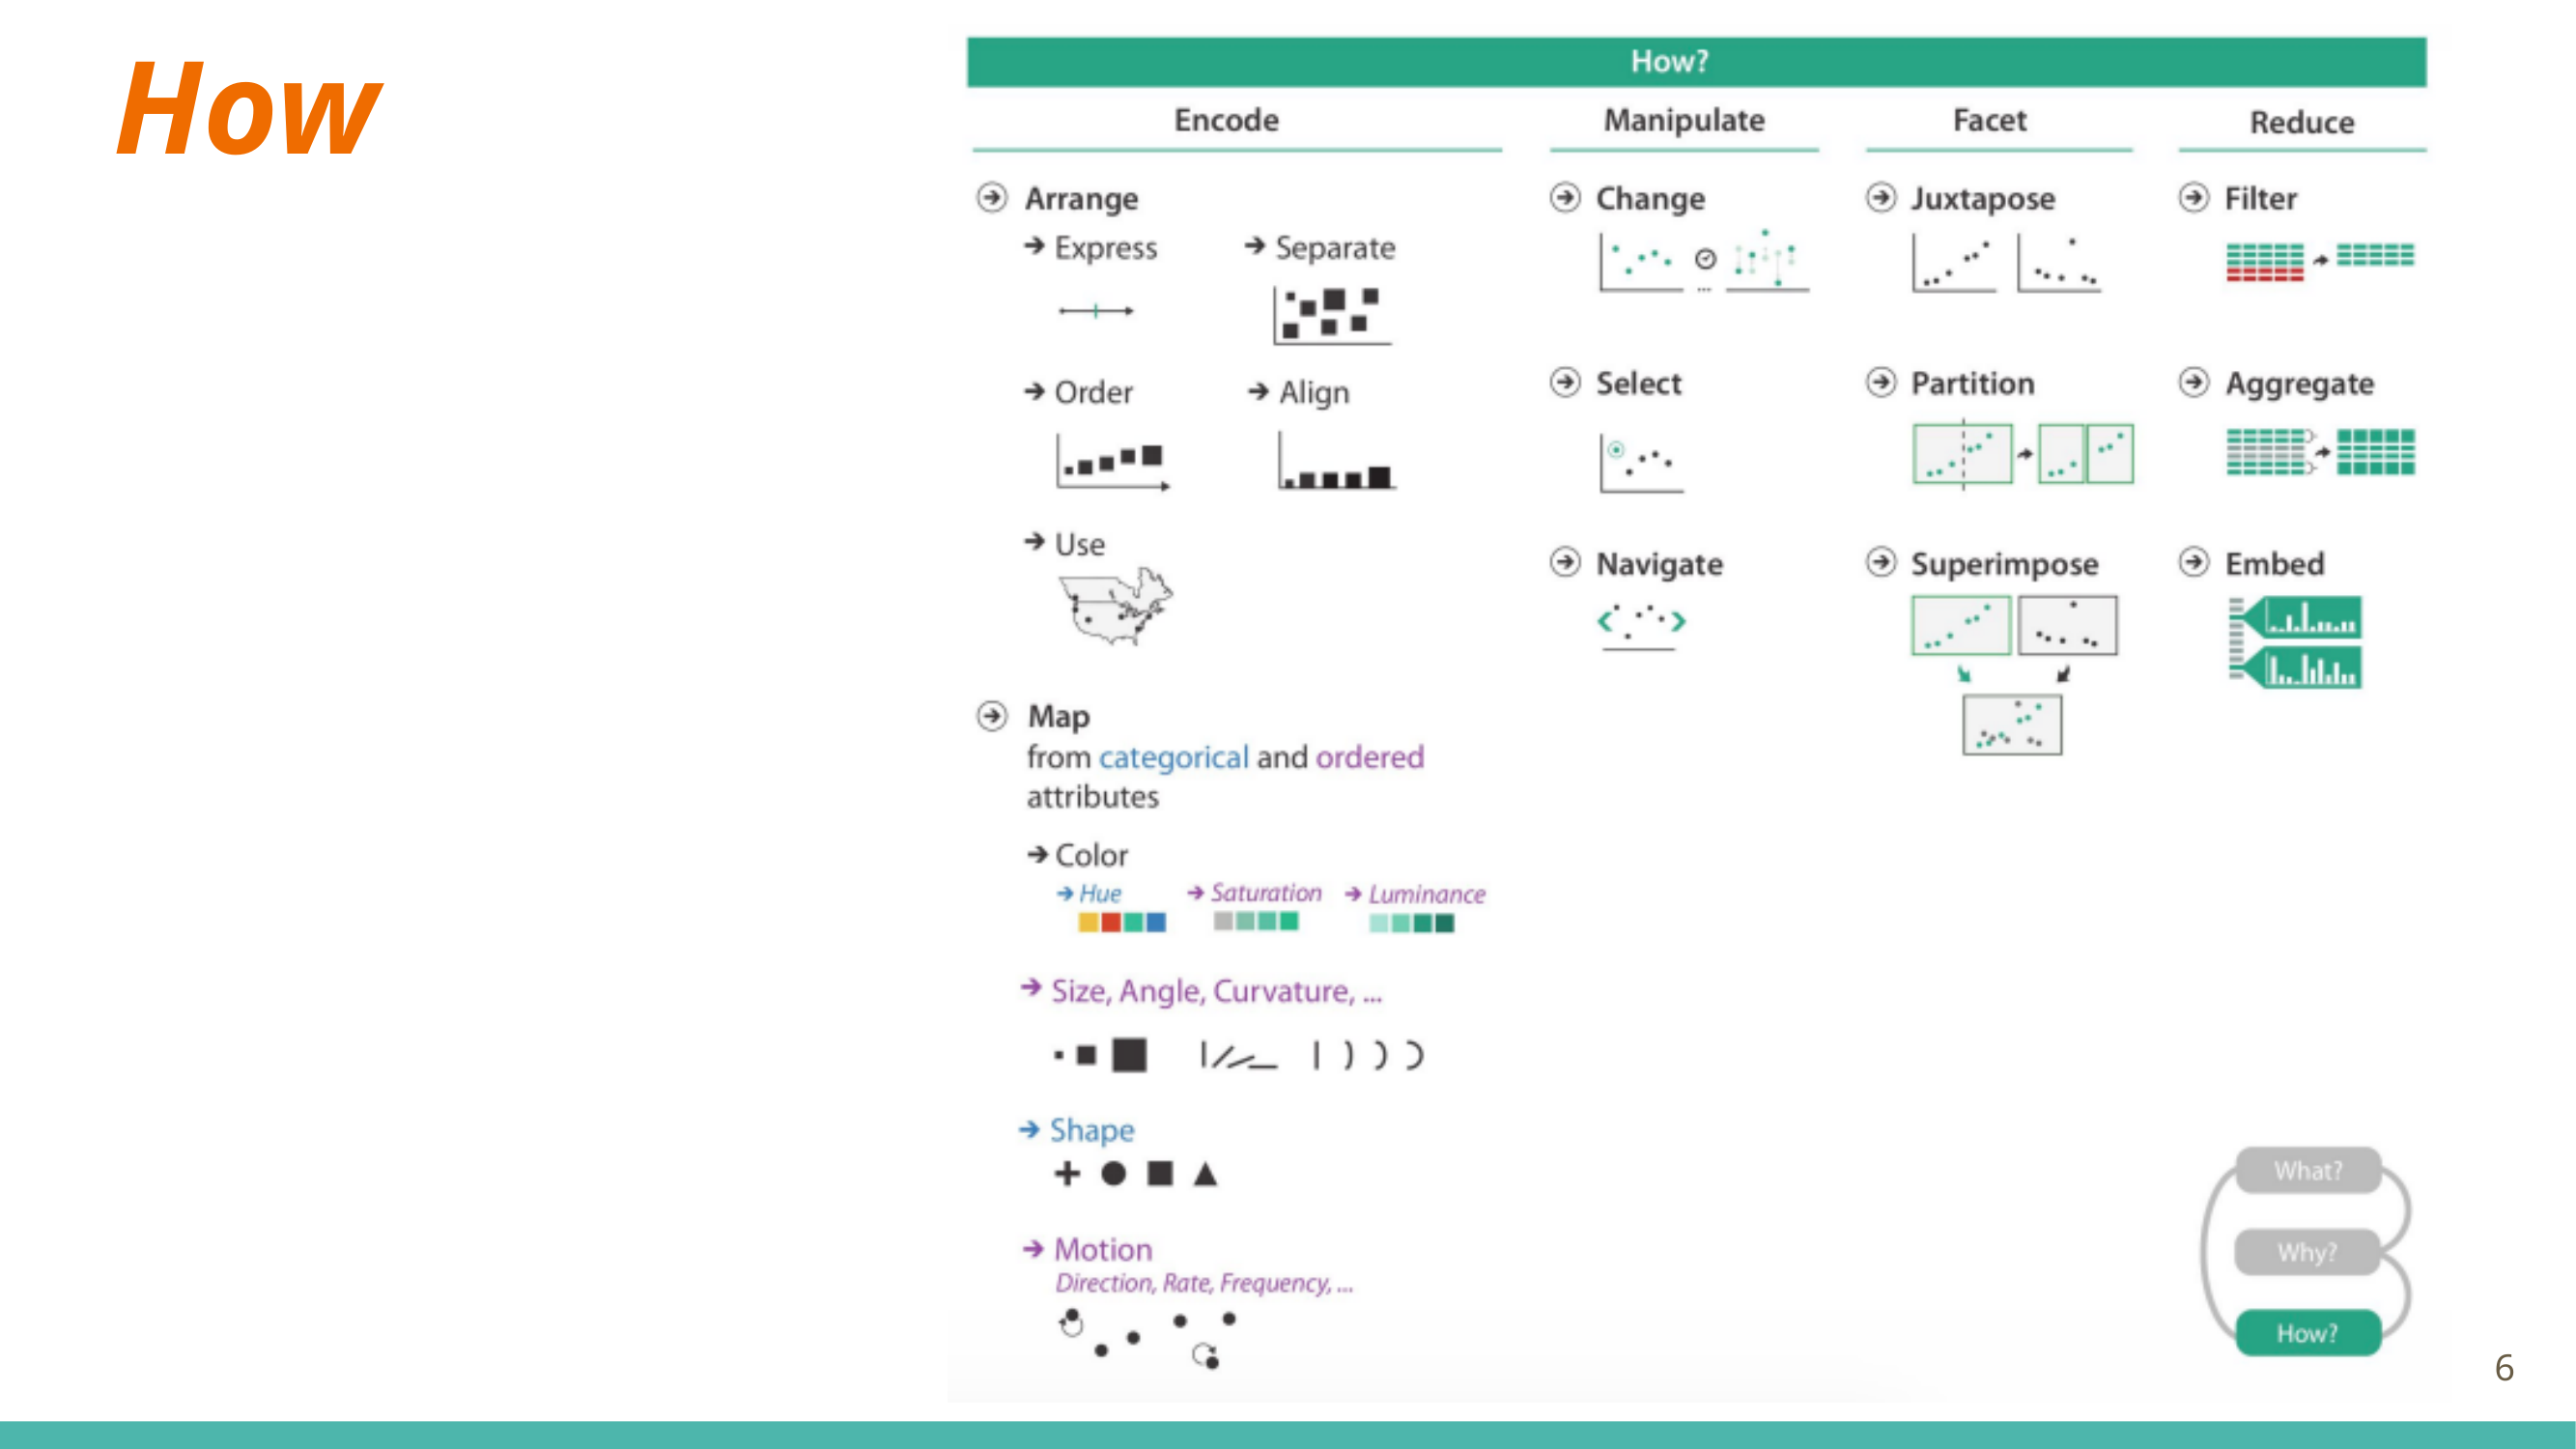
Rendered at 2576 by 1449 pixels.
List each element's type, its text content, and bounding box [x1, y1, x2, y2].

title How [87, 0, 2488, 200]
slide_number ‹#› [2386, 1313, 2541, 1425]
picture [948, 24, 2465, 1403]
